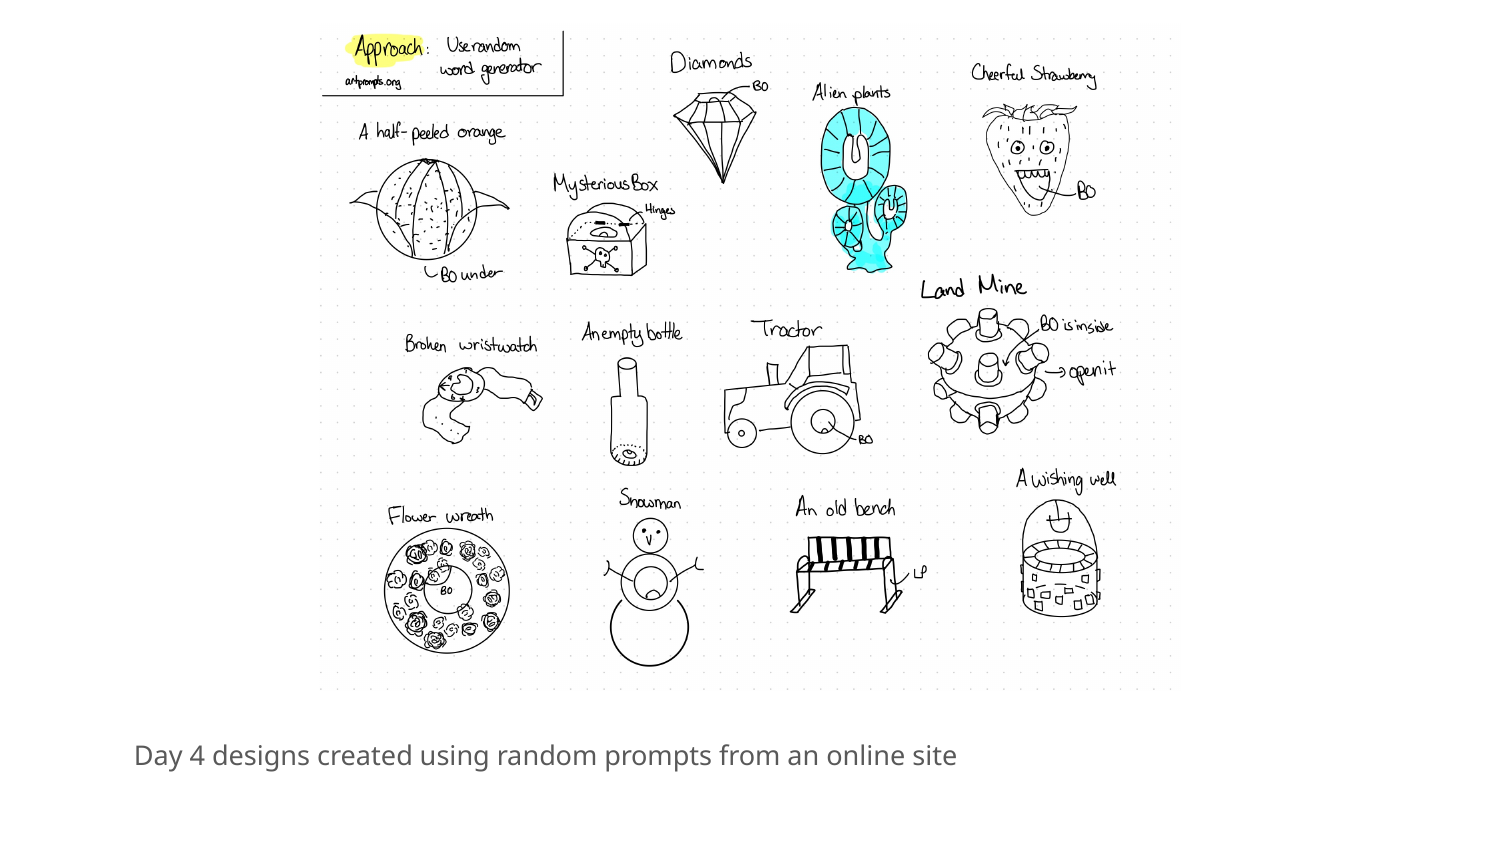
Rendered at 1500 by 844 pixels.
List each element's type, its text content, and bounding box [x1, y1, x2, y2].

list Day 4 designs created using random prompts from an online site [118, 717, 1382, 793]
picture [318, 23, 1182, 691]
